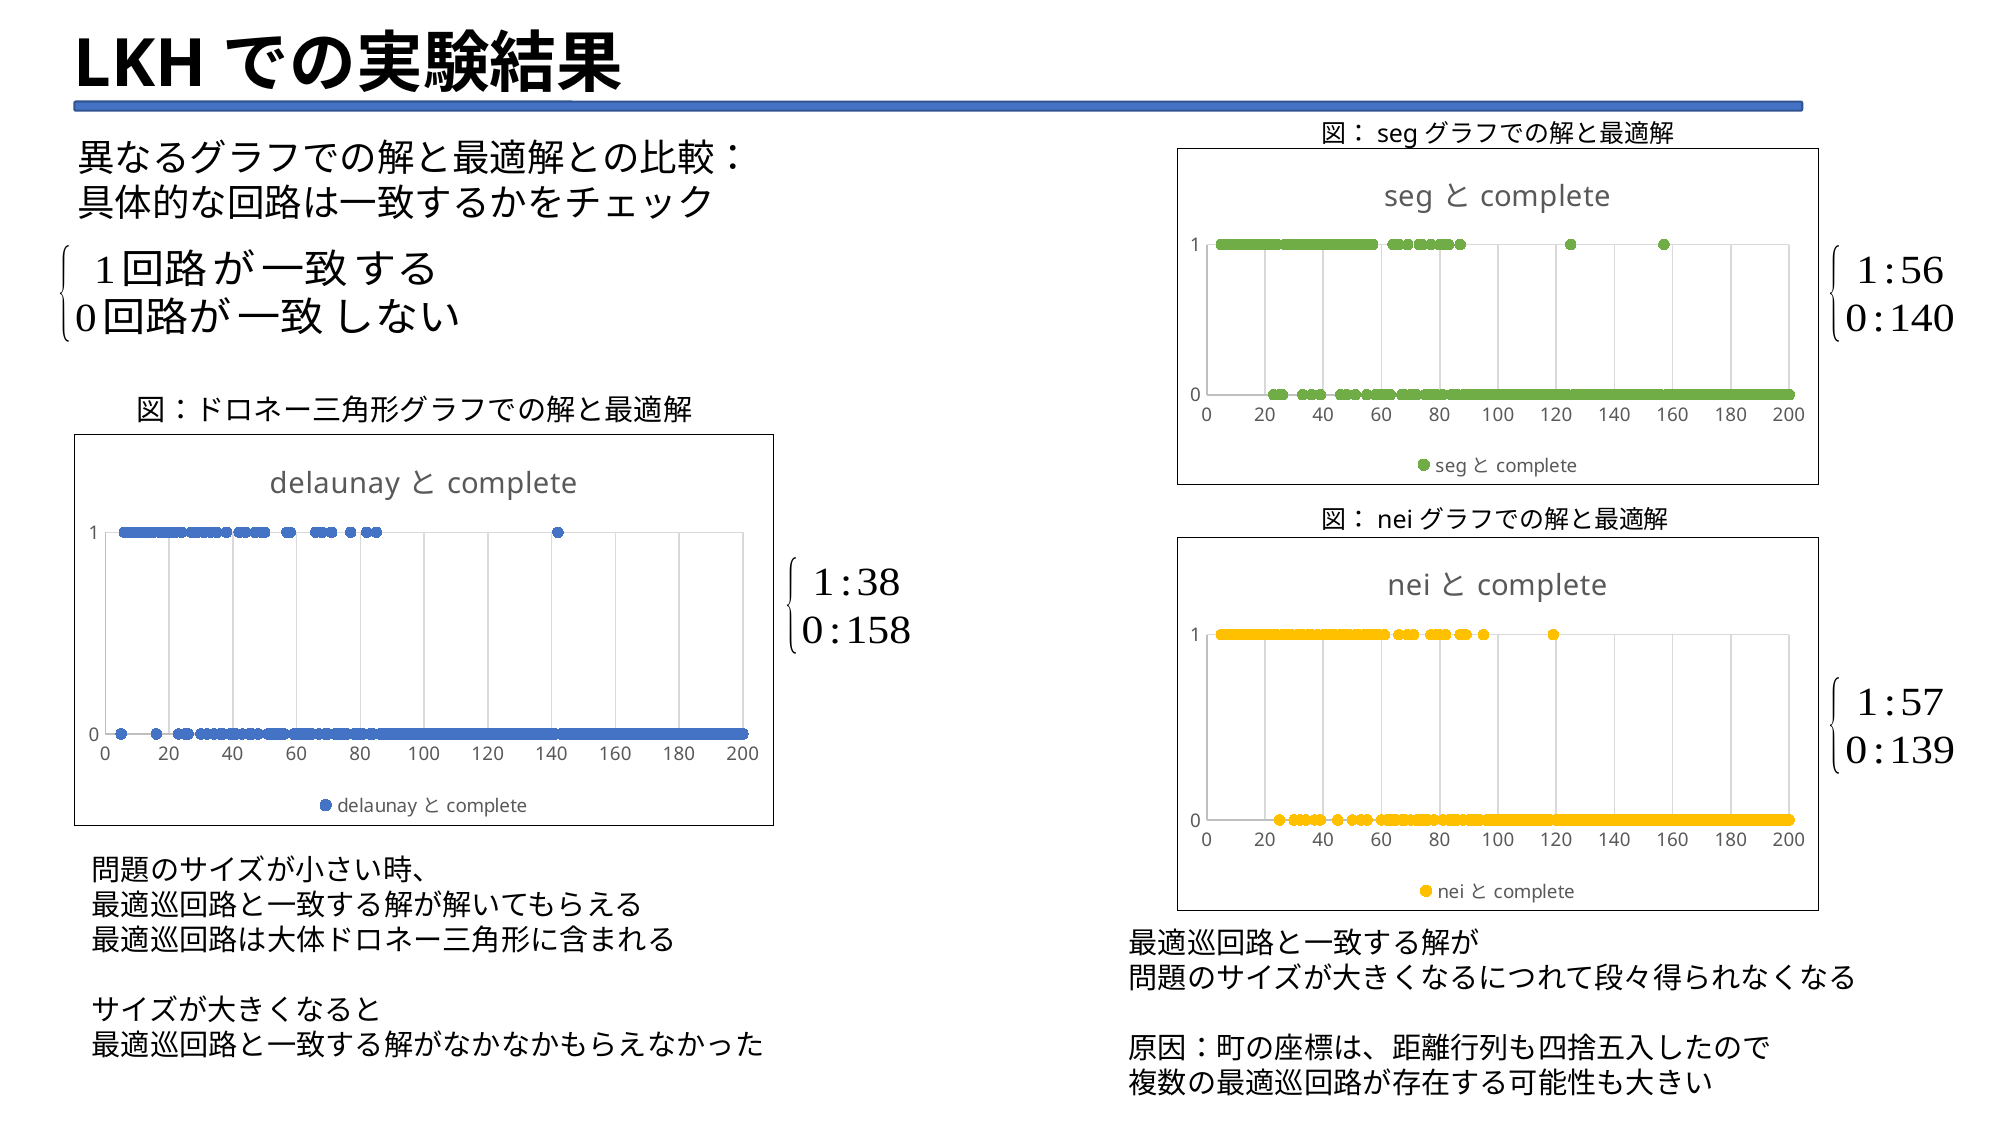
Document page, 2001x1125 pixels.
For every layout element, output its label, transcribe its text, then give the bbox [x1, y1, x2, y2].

chart [1176, 148, 1819, 485]
text_box 図：ドロネー三角形グラフでの解と最適解 [122, 383, 708, 434]
text_box 問題のサイズが小さい時、 最適巡回路と一致する解が解いてもらえる 最適巡回路は大体ドロネー三角形に含まれる サイズが大きくなると 最適巡回路と一致する解がなかなかもらえなかった [76, 844, 780, 1069]
title LKHでの実験結果 [58, 16, 1787, 115]
chart [74, 434, 774, 826]
text_box [1787, 100, 1804, 112]
text_box 異なるグラフでの解と最適解との比較： 具体的な回路は一致するかをチェック [62, 126, 768, 231]
text_box 図：segグラフでの解と最適解 [1306, 110, 1690, 148]
text_box 図：neiグラフでの解と最適解 [1306, 496, 1684, 537]
chart [1176, 537, 1819, 911]
